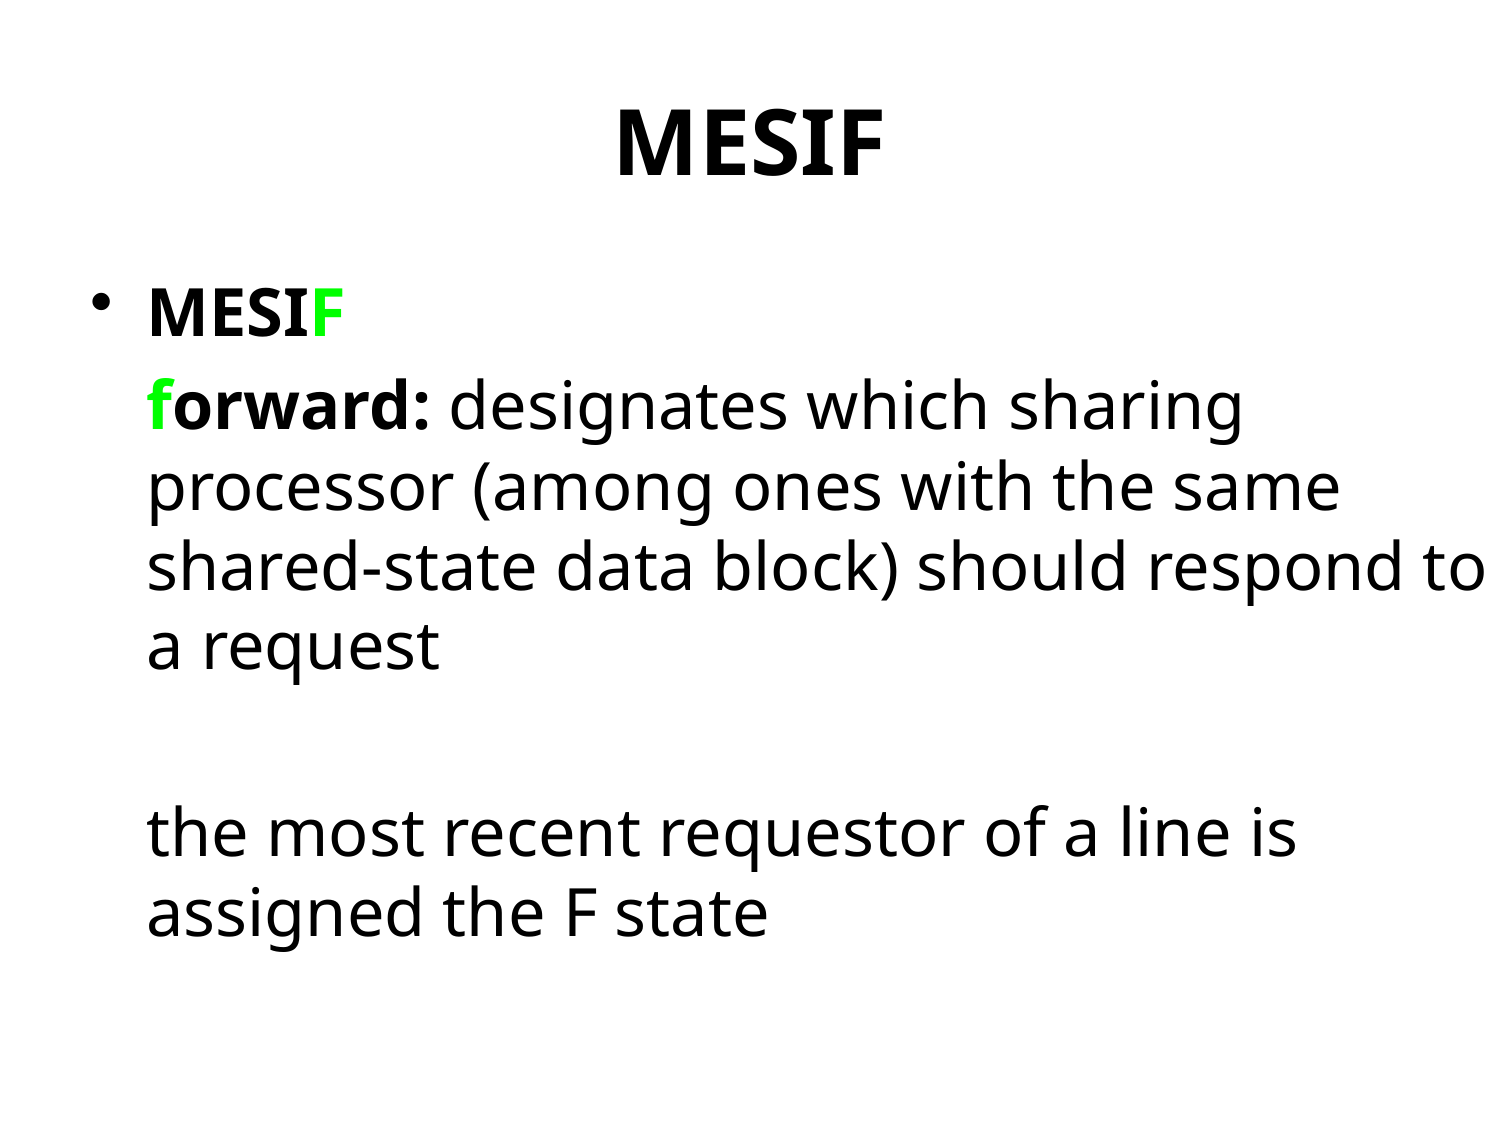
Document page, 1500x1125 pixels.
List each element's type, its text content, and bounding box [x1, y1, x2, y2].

title MESIF [0, 45, 1500, 233]
list MESIF forward: designates which sharing processor (among ones with the same shared-state data block) should respond to a request the most recent requestor of a line is assigned the F state [75, 262, 1500, 1125]
